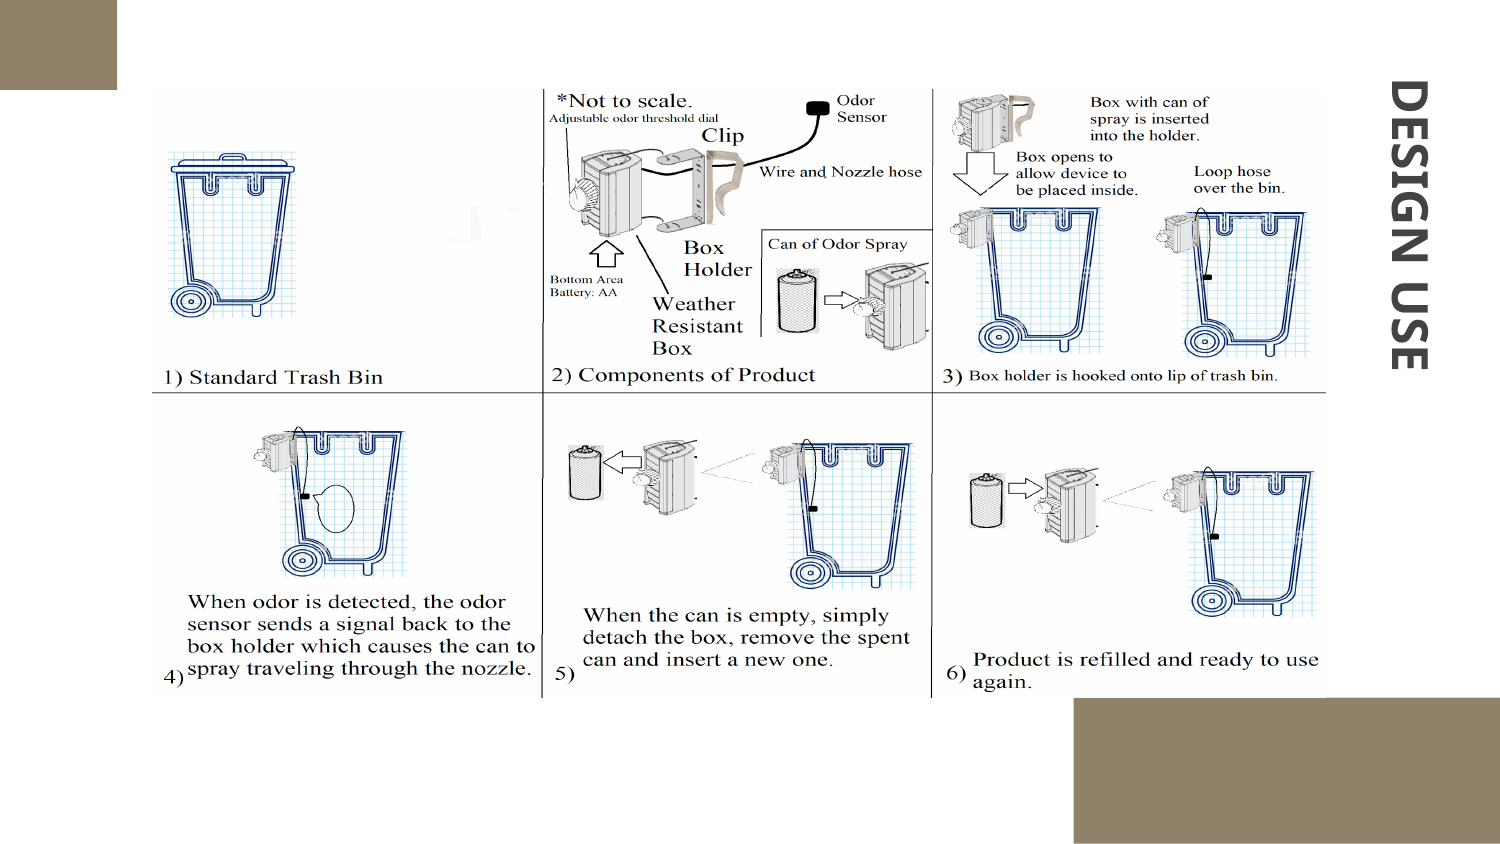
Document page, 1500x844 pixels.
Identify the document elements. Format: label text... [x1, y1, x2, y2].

text_box [0, 0, 118, 90]
picture [152, 89, 1326, 698]
text_box [1073, 697, 1500, 844]
text_box DESIGN USE [1326, 62, 1457, 538]
